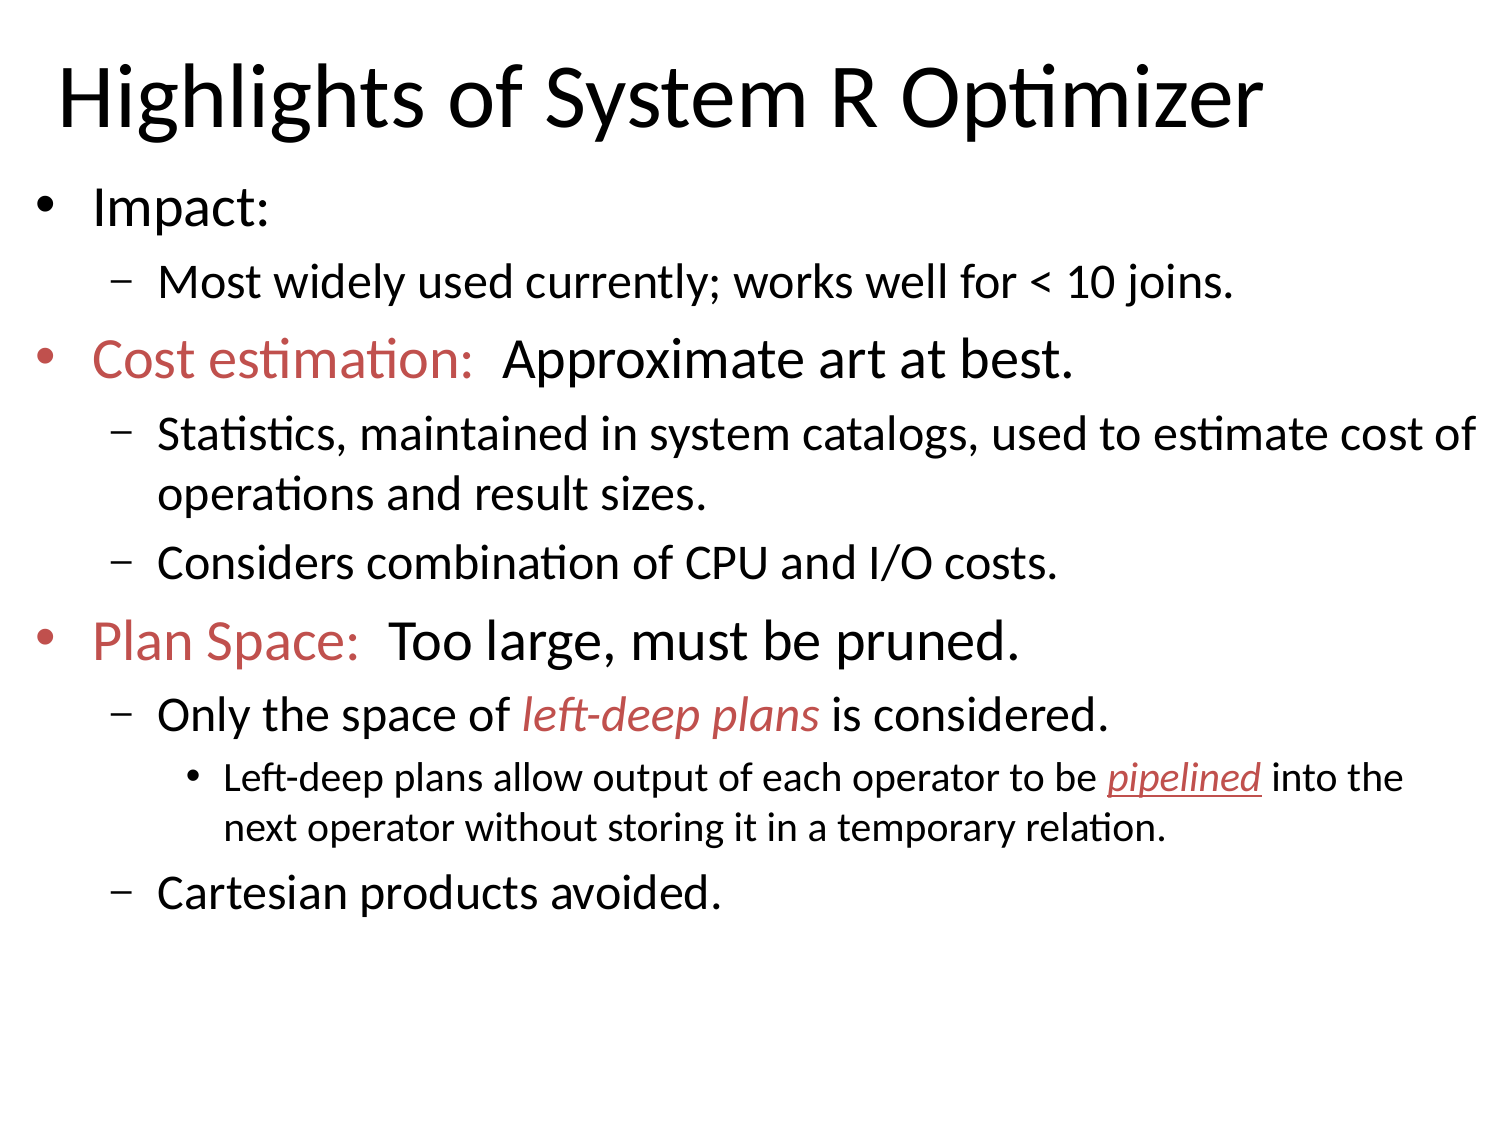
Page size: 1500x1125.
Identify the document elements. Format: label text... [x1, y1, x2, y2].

list Impact: Most widely used currently; works well for < 10 joins. Cost estimation: Approximate art at best. Statistics, maintained in system catalogs, used to estimate cost of operations and result sizes. Considers combination of CPU and I/O costs. Plan Space: Too large, must be pruned. Only the space of left-deep plans is considered. Left-deep plans allow output of each operator to be pipelined into the next operator without storing it in a temporary relation. Cartesian products avoided. [20, 160, 1496, 1125]
title Highlights of System R Optimizer [24, 0, 1300, 160]
